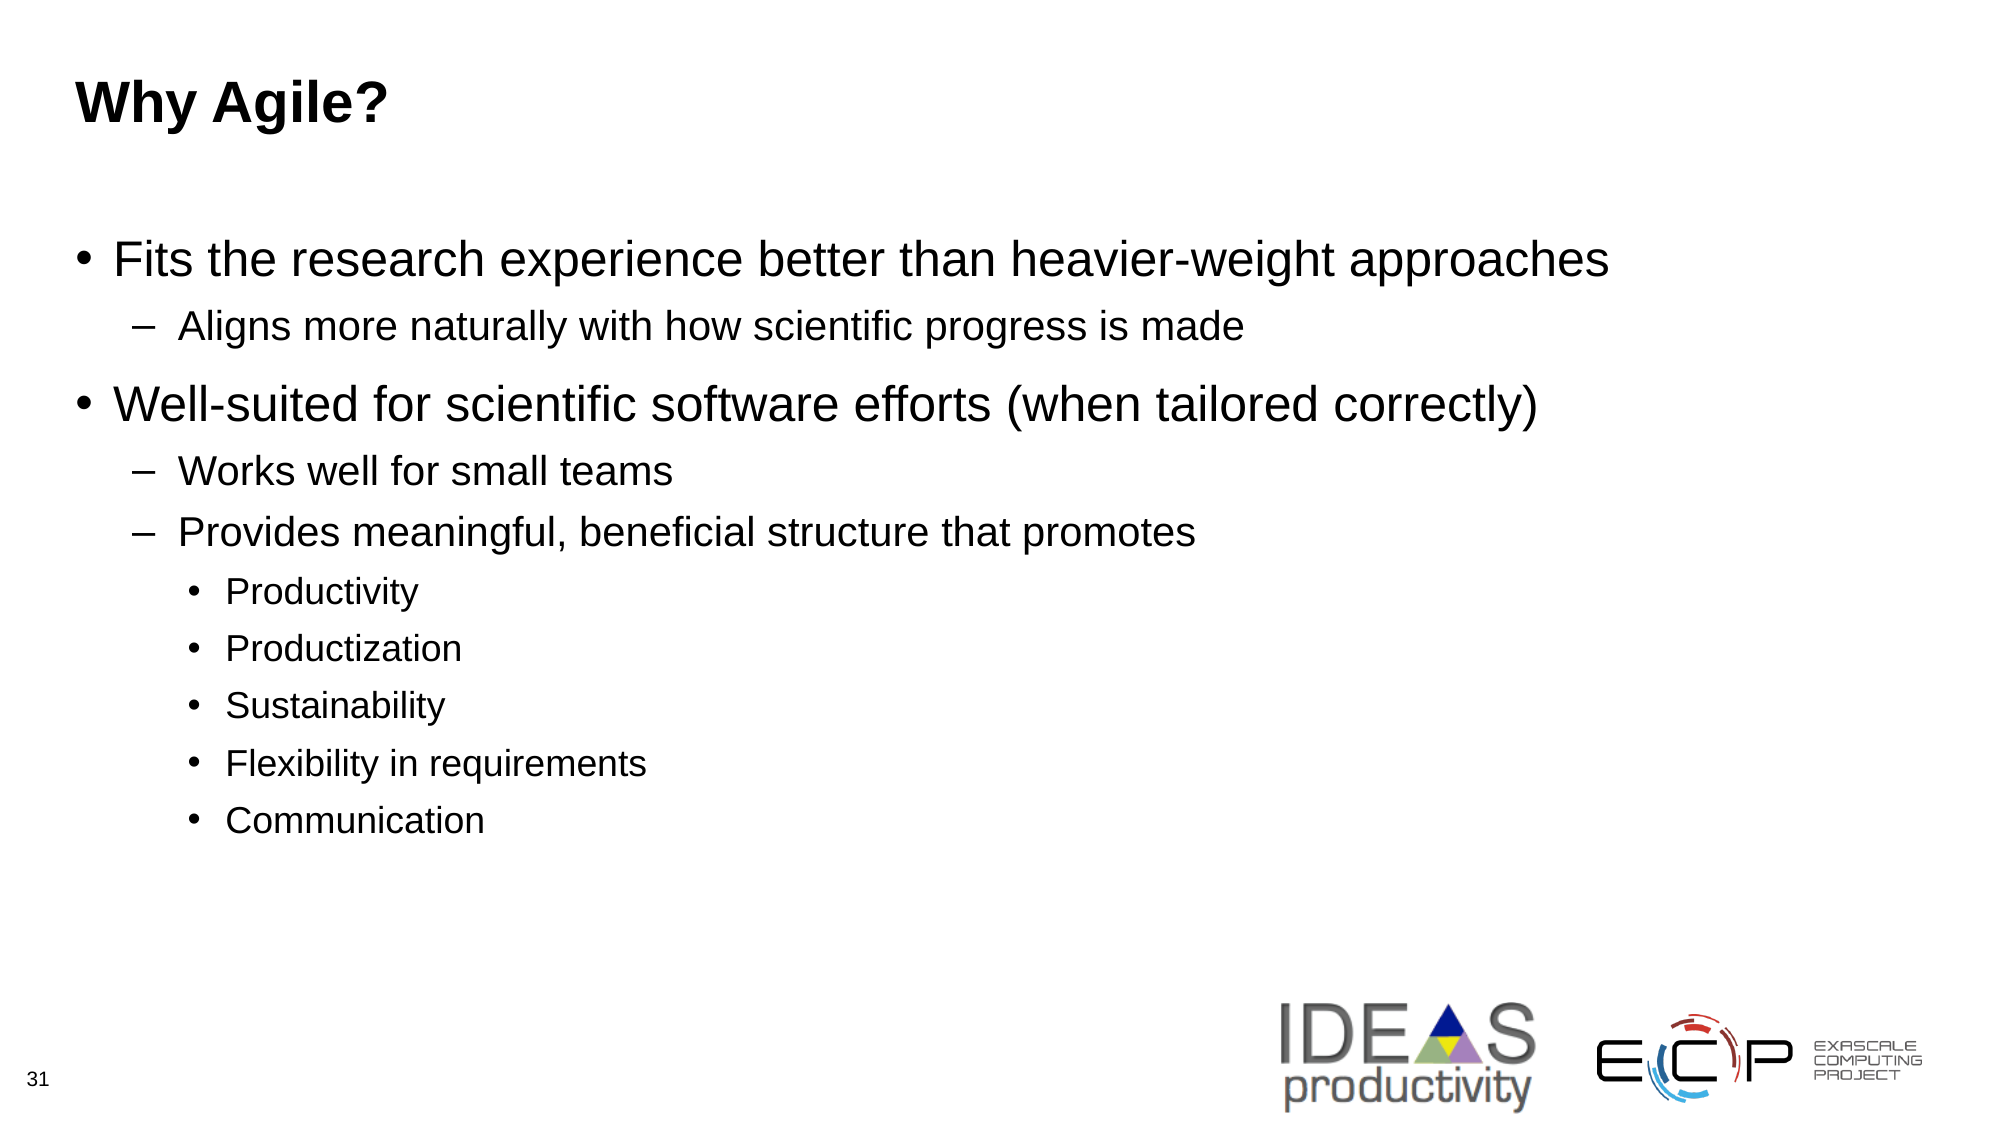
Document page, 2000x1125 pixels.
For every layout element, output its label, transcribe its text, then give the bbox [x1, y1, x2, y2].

title Why Agile? [59, 67, 1926, 152]
picture [1280, 1002, 1537, 1114]
list Fits the research experience better than heavier-weight approaches Aligns more naturally with how scientific progress is made Well-suited for scientific software efforts (when tailored correctly) Works well for small teams Provides meaningful, beneficial structure that promotes Productivity Productization Sustainability Flexibility in requirements Communication [60, 136, 1926, 802]
picture [1597, 1014, 1922, 1103]
